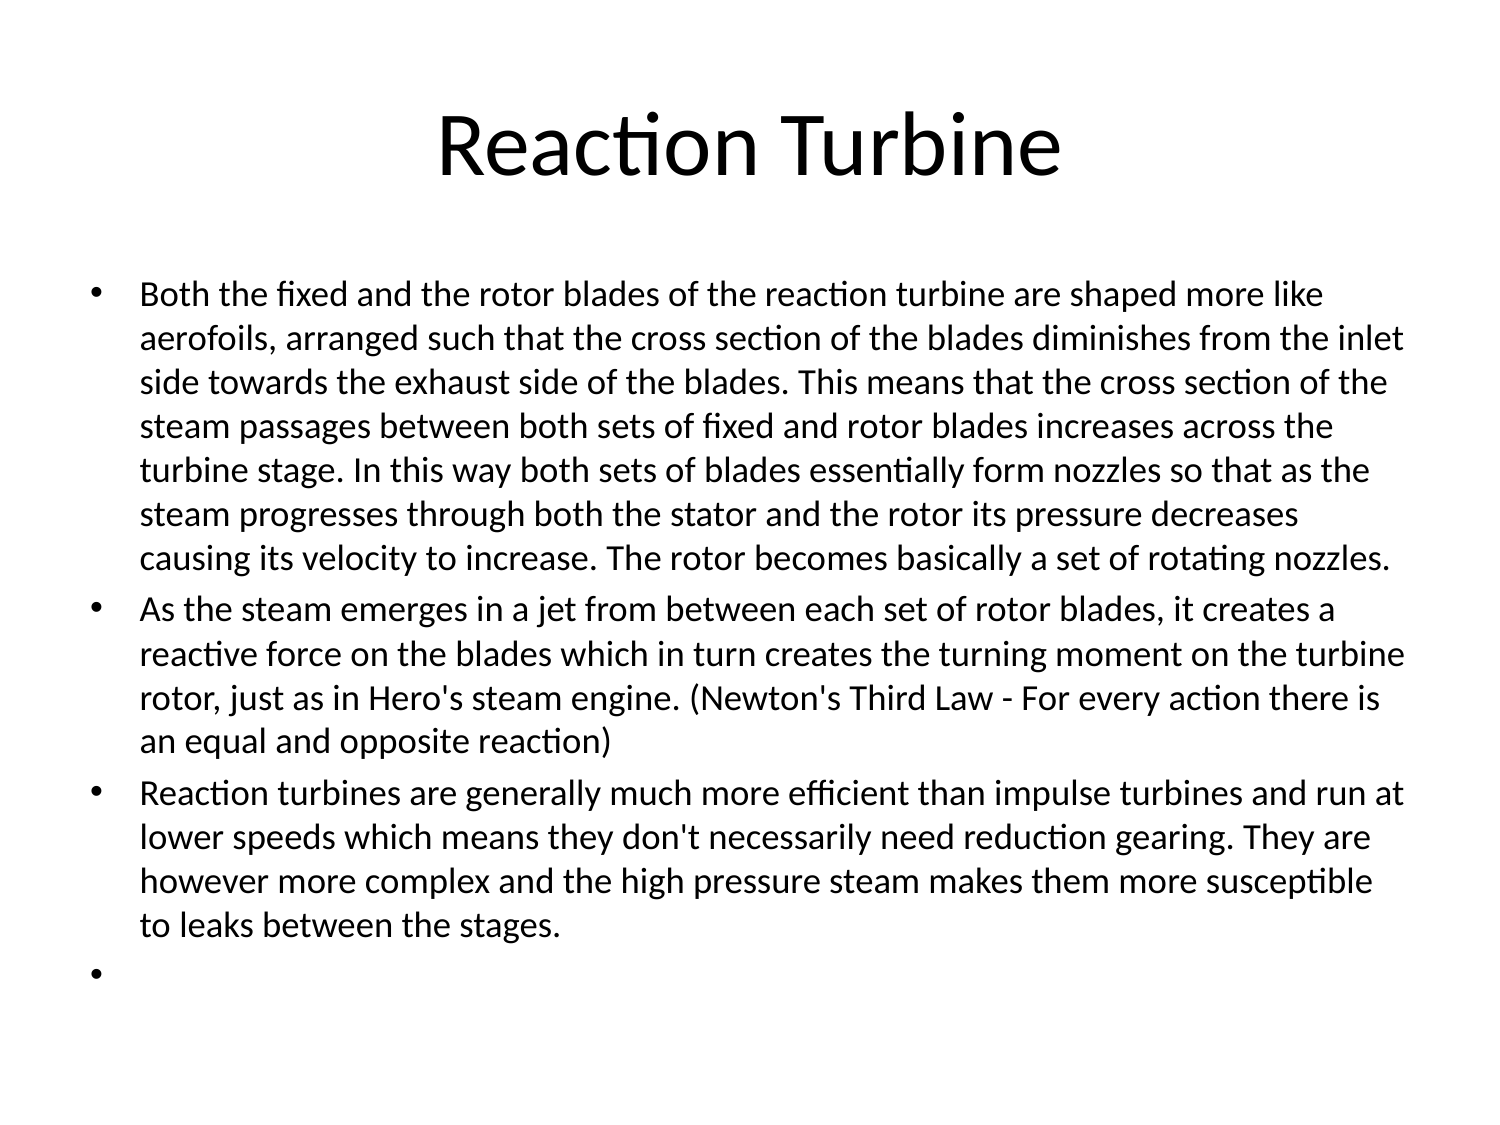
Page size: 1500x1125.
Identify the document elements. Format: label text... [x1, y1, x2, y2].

title Reaction Turbine [75, 45, 1425, 233]
list Both the fixed and the rotor blades of the reaction turbine are shaped more like aerofoils, arranged such that the cross section of the blades diminishes from the inlet side towards the exhaust side of the blades. This means that the cross section of the steam passages between both sets of fixed and rotor blades increases across the turbine stage. In this way both sets of blades essentially form nozzles so that as the steam progresses through both the stator and the rotor its pressure decreases causing its velocity to increase. The rotor becomes basically a set of rotating nozzles. As the steam emerges in a jet from between each set of rotor blades, it creates a reactive force on the blades which in turn creates the turning moment on the turbine rotor, just as in Hero's steam engine. (Newton's Third Law - For every action there is an equal and opposite reaction) Reaction turbines are generally much more efficient than impulse turbines and run at lower speeds which means they don't necessarily need reduction gearing. They are however more complex and the high pressure steam makes them more susceptible to leaks between the stages. [75, 262, 1425, 1005]
